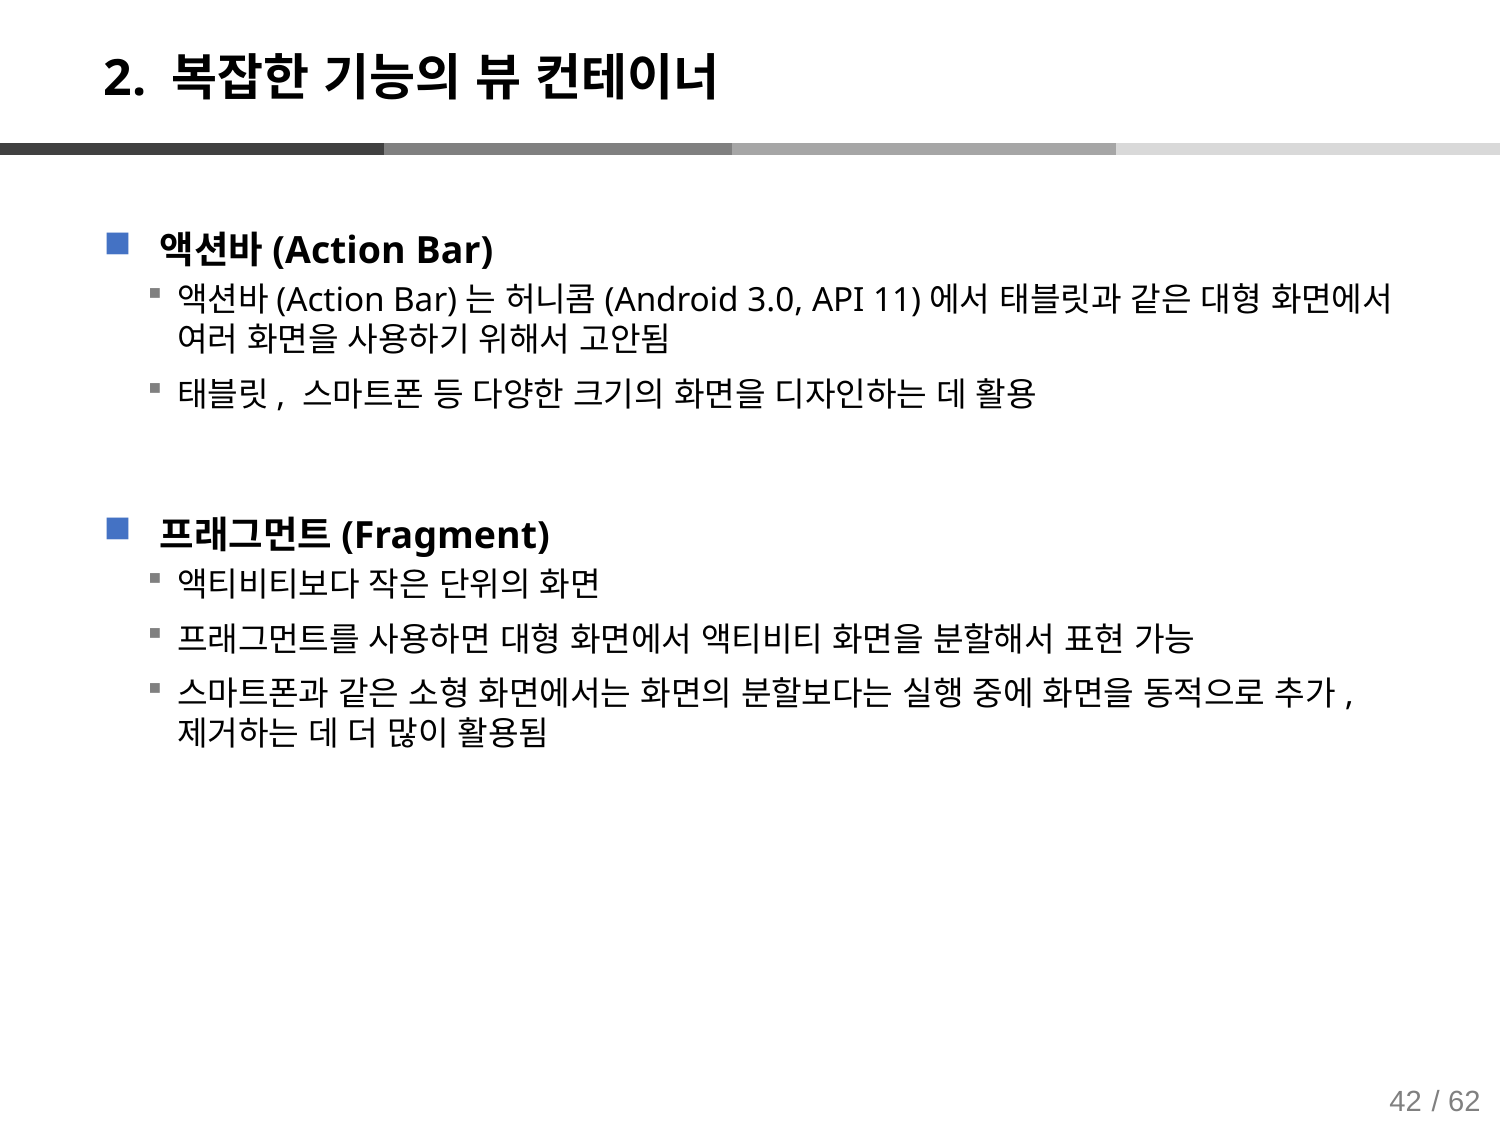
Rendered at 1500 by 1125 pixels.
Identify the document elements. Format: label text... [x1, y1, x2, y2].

list 액션바(Action Bar) 액션바(Action Bar)는 허니콤(Android 3.0, API 11)에서 태블릿과 같은 대형 화면에서 여러 화면을 사용하기 위해서 고안됨 태블릿, 스마트폰 등 다양한 크기의 화면을 디자인하는 데 활용 프래그먼트(Fragment) 액티비티보다 작은 단위의 화면 프래그먼트를 사용하면 대형 화면에서 액티비티 화면을 분할해서 표현 가능 스마트폰과 같은 소형 화면에서는 화면의 분할보다는 실행 중에 화면을 동적으로 추가, 제거하는 데 더 많이 활용됨 [88, 196, 1436, 1083]
title 2. 복잡한 기능의 뷰 컨테이너 [88, 30, 1211, 121]
